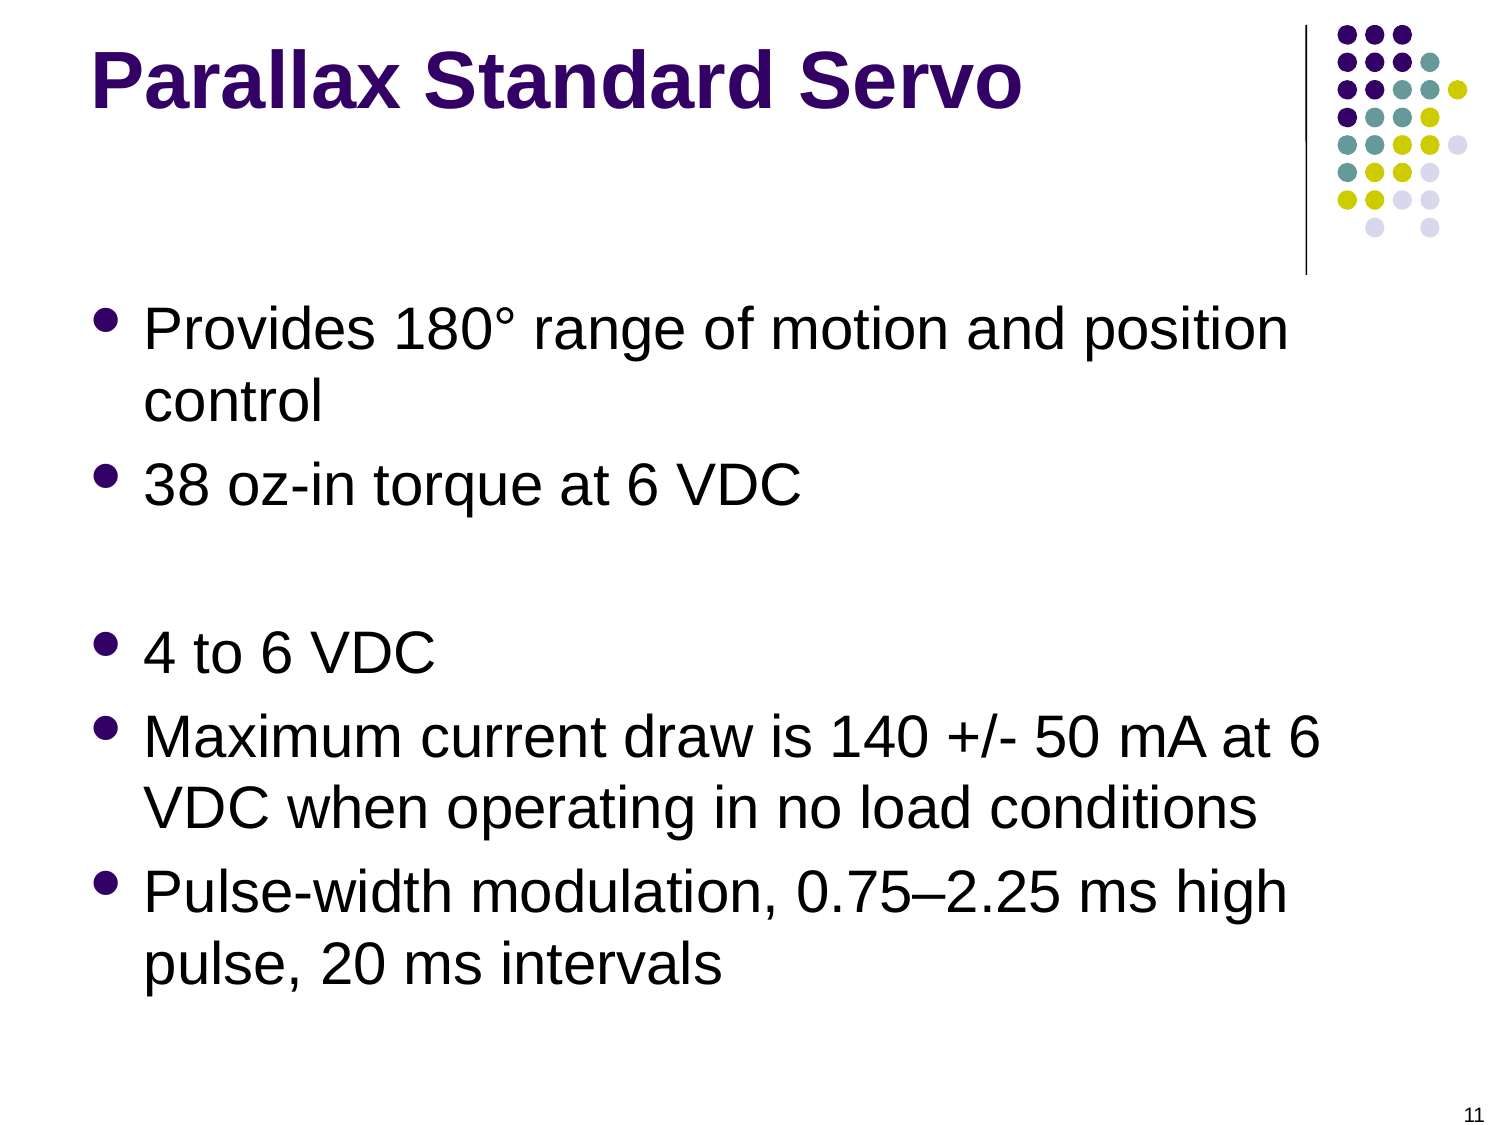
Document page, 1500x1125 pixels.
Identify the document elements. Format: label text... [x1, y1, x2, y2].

title Parallax Standard Servo [75, 20, 1313, 233]
list Provides 180° range of motion and position control 38 oz-in torque at 6 VDC 4 to 6 VDC Maximum current draw is 140 +/- 50 mA at 6 VDC when operating in no load conditions Pulse-width modulation, 0.75–2.25 ms high pulse, 20 ms intervals [75, 282, 1425, 1006]
slide_number 11 [1149, 1093, 1500, 1125]
